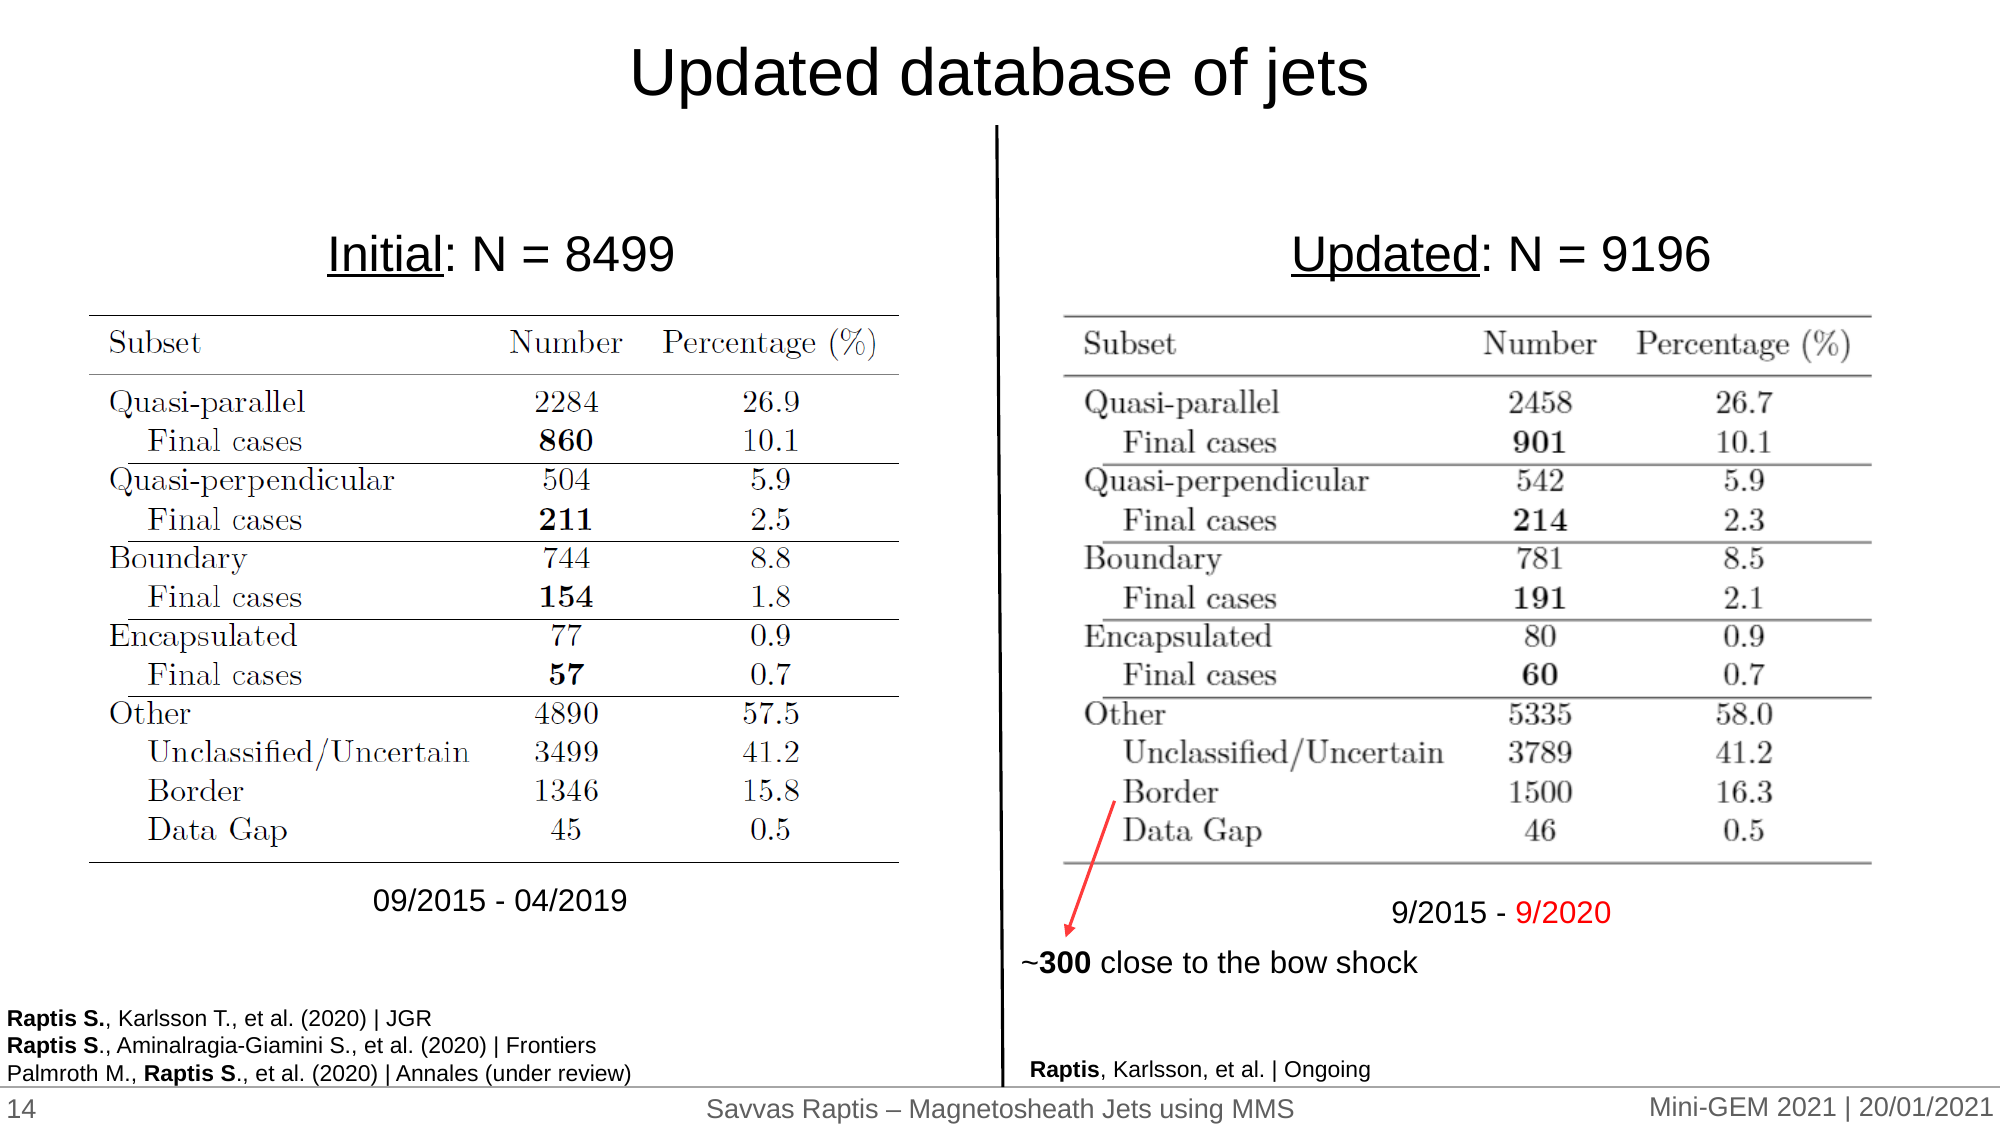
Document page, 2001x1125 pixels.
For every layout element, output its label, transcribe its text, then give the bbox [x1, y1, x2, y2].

text_box 9/2015 - 9/2020 [1376, 900, 1627, 937]
text_box ~300 close to the bow shock [1006, 935, 1434, 988]
text_box Initial: N = 8499 [0, 133, 996, 1084]
text_box Raptis, Karlsson, et al. | Ongoing [1015, 1047, 1387, 1090]
text_box 09/2015 - 04/2019 [358, 885, 644, 925]
picture [1034, 300, 1941, 900]
picture [57, 286, 945, 885]
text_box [996, 124, 1003, 1088]
text_box Updated: N = 9196 [1003, 133, 2000, 1084]
title Updated database of jets [94, 7, 1906, 130]
text_box Raptis S., Karlsson T., et al. (2020) | JGR Raptis S., Aminalragia-Giamini S., et al. (2020) | Frontiers Palmroth M., Raptis S., et al. (2020) | Annales (under review) [0, 996, 673, 1094]
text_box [1065, 800, 1115, 938]
